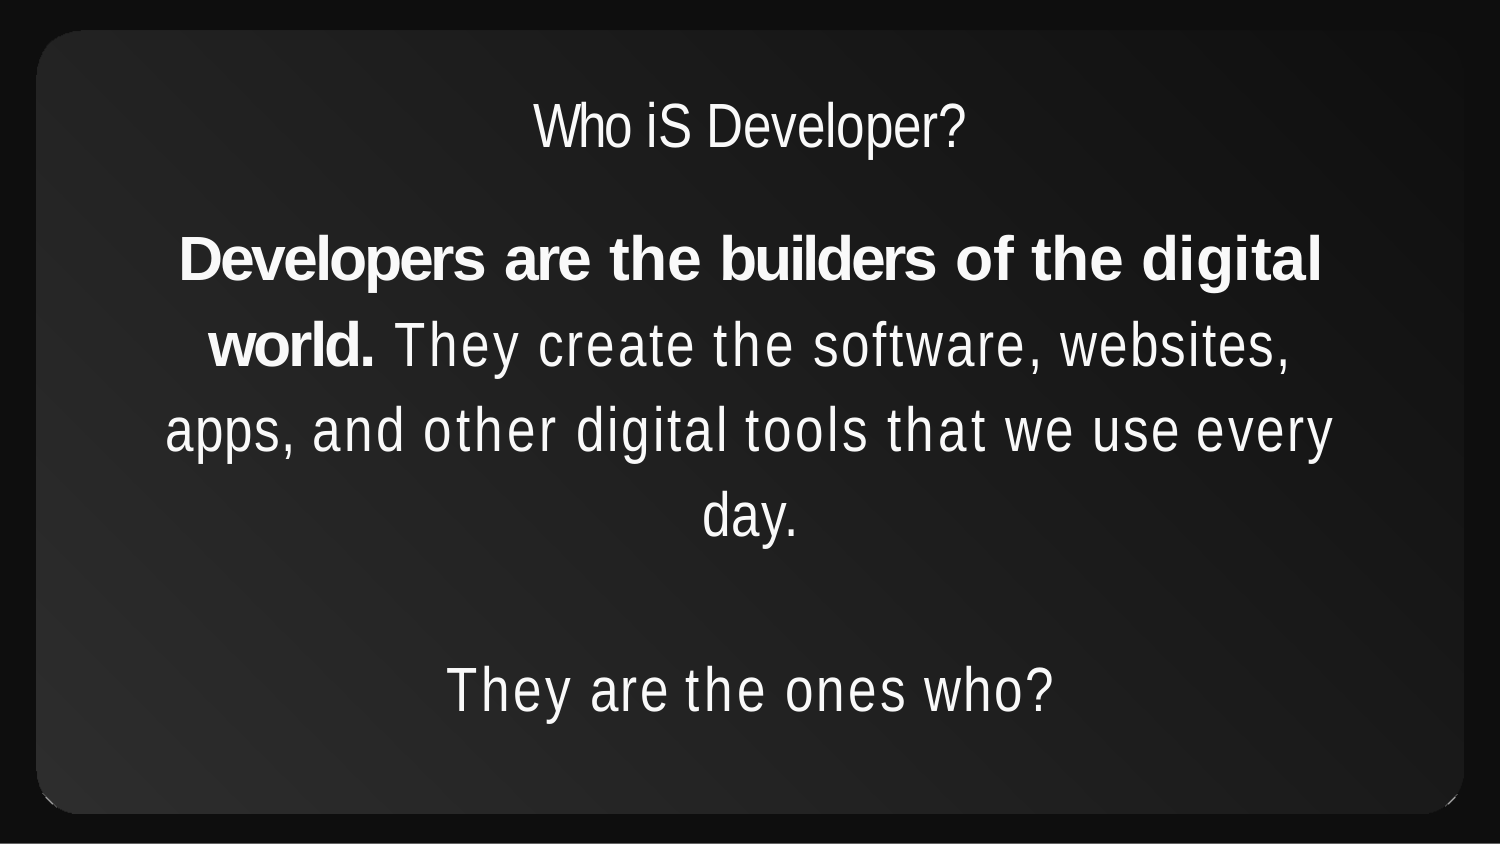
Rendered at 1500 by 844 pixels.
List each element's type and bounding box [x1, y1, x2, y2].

text_box [0, 0, 1500, 844]
picture [35, 29, 1465, 815]
